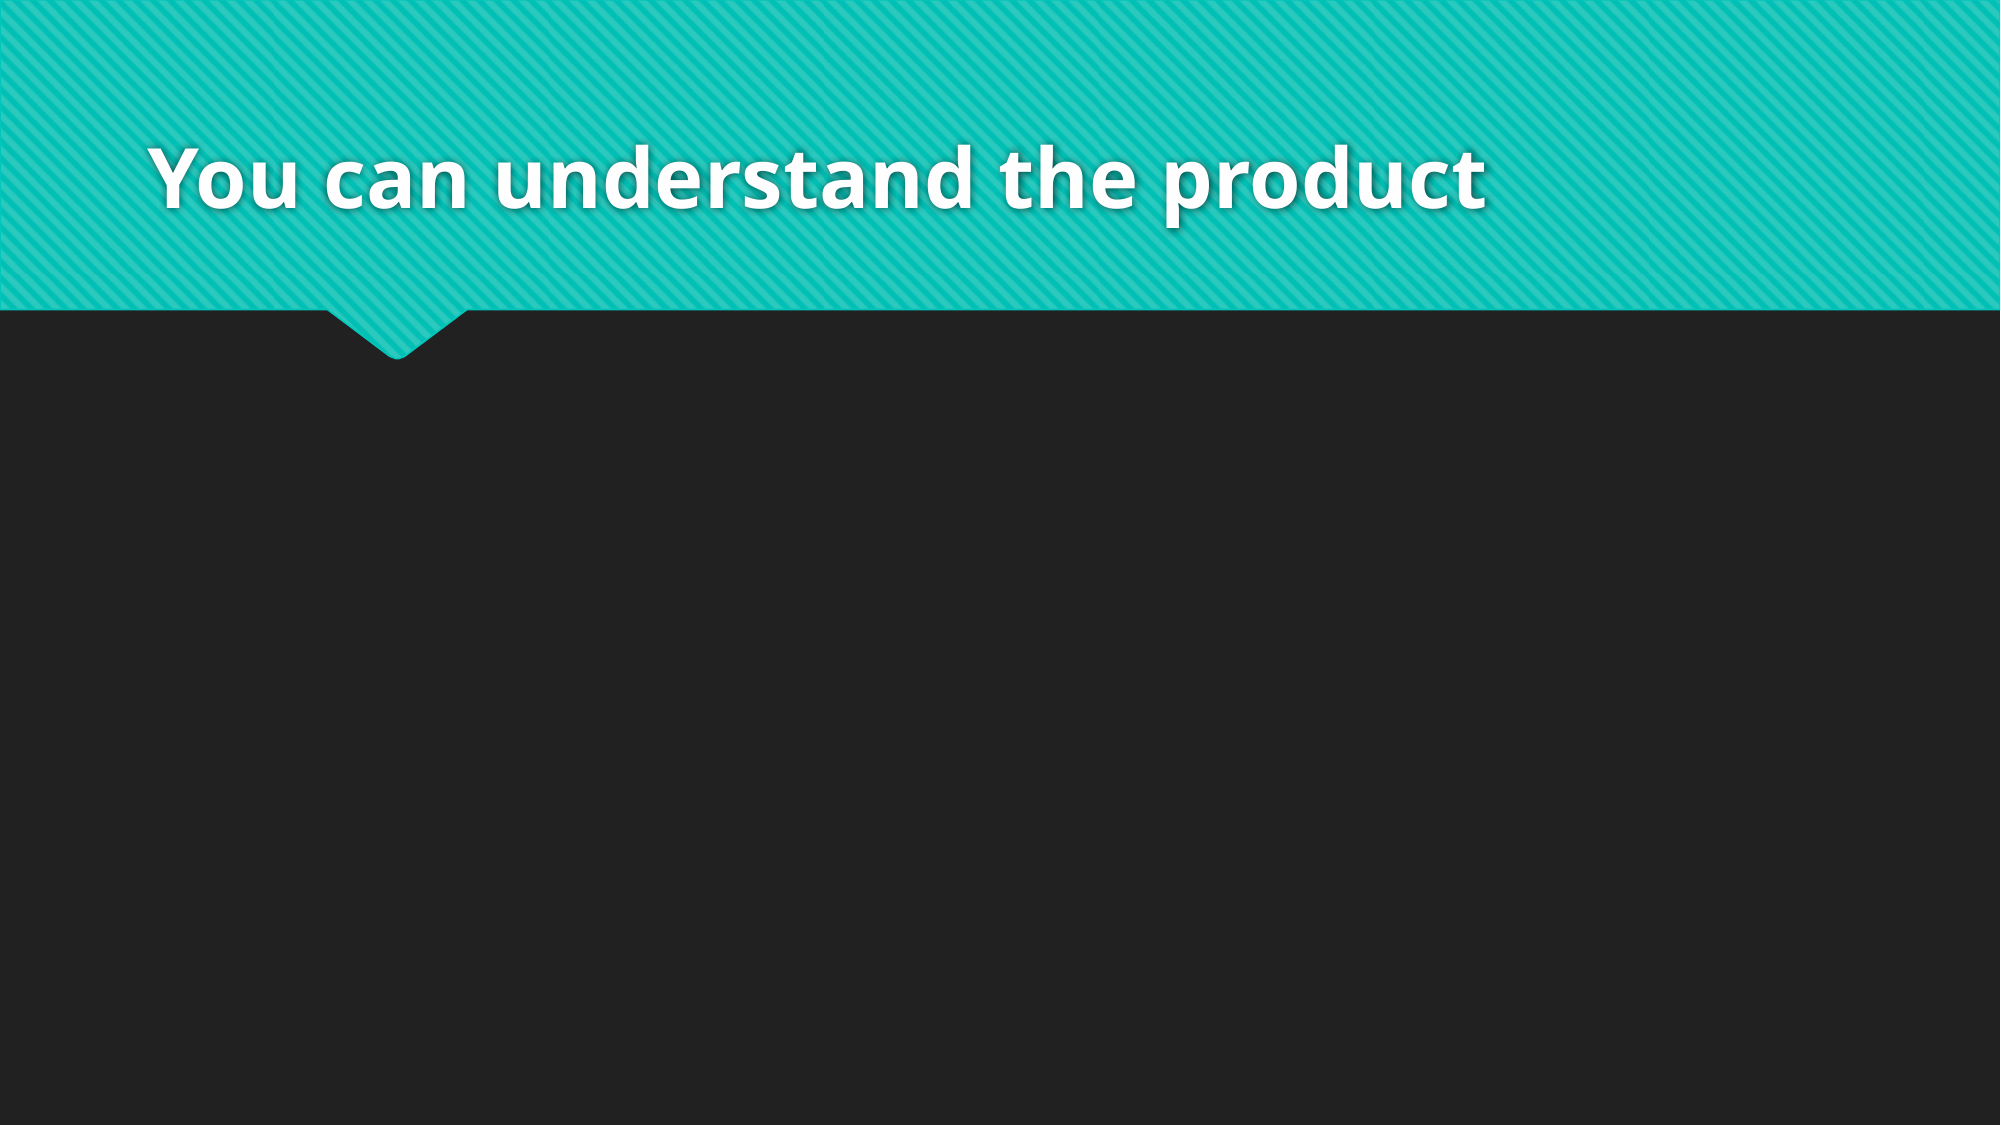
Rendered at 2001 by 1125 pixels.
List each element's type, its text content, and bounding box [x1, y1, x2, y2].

title You can understand the product [132, 73, 1868, 233]
